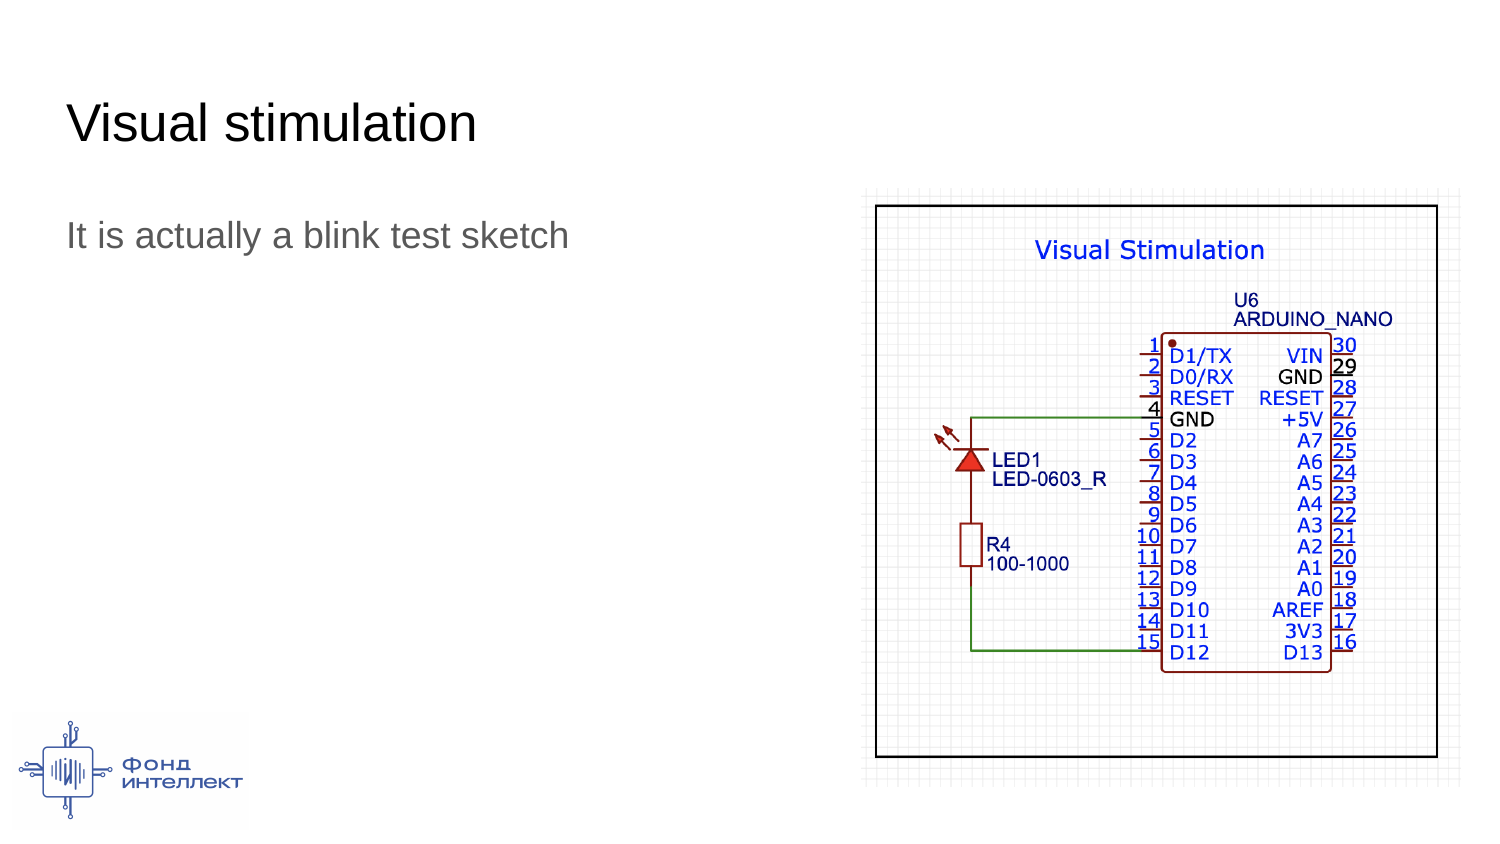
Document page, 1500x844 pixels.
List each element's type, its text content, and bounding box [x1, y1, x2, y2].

picture [12, 712, 249, 830]
list It is actually a blink test sketch [51, 189, 859, 750]
picture [861, 188, 1461, 787]
title Visual stimulation [51, 72, 1449, 167]
